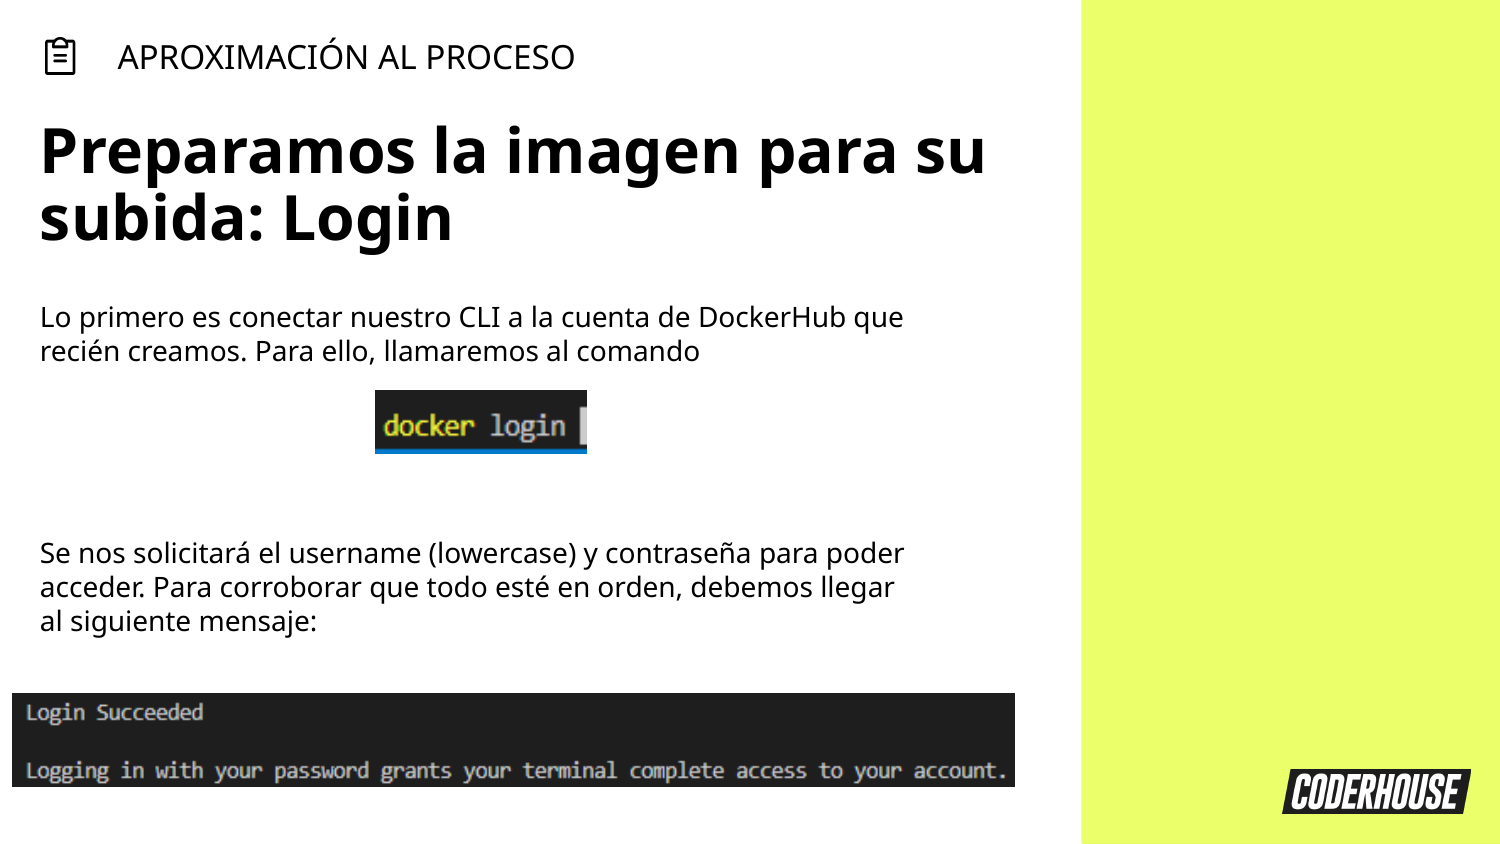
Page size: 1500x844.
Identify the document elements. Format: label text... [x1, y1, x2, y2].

text_box APROXIMACIÓN AL PROCESO [102, 21, 711, 91]
text_box Lo primero es conectar nuestro CLI a la cuenta de DockerHub que recién creamos. Para ello, llamaremos al comando Se nos solicitará el username (lowercase) y contraseña para poder acceder. Para corroborar que todo esté en orden, debemos llegar al siguiente mensaje: [24, 284, 937, 652]
picture [0, 0, 1081, 844]
picture [1281, 769, 1471, 814]
text_box Preparamos la imagen para su subida: Login [24, 104, 1015, 269]
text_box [24, 20, 96, 93]
